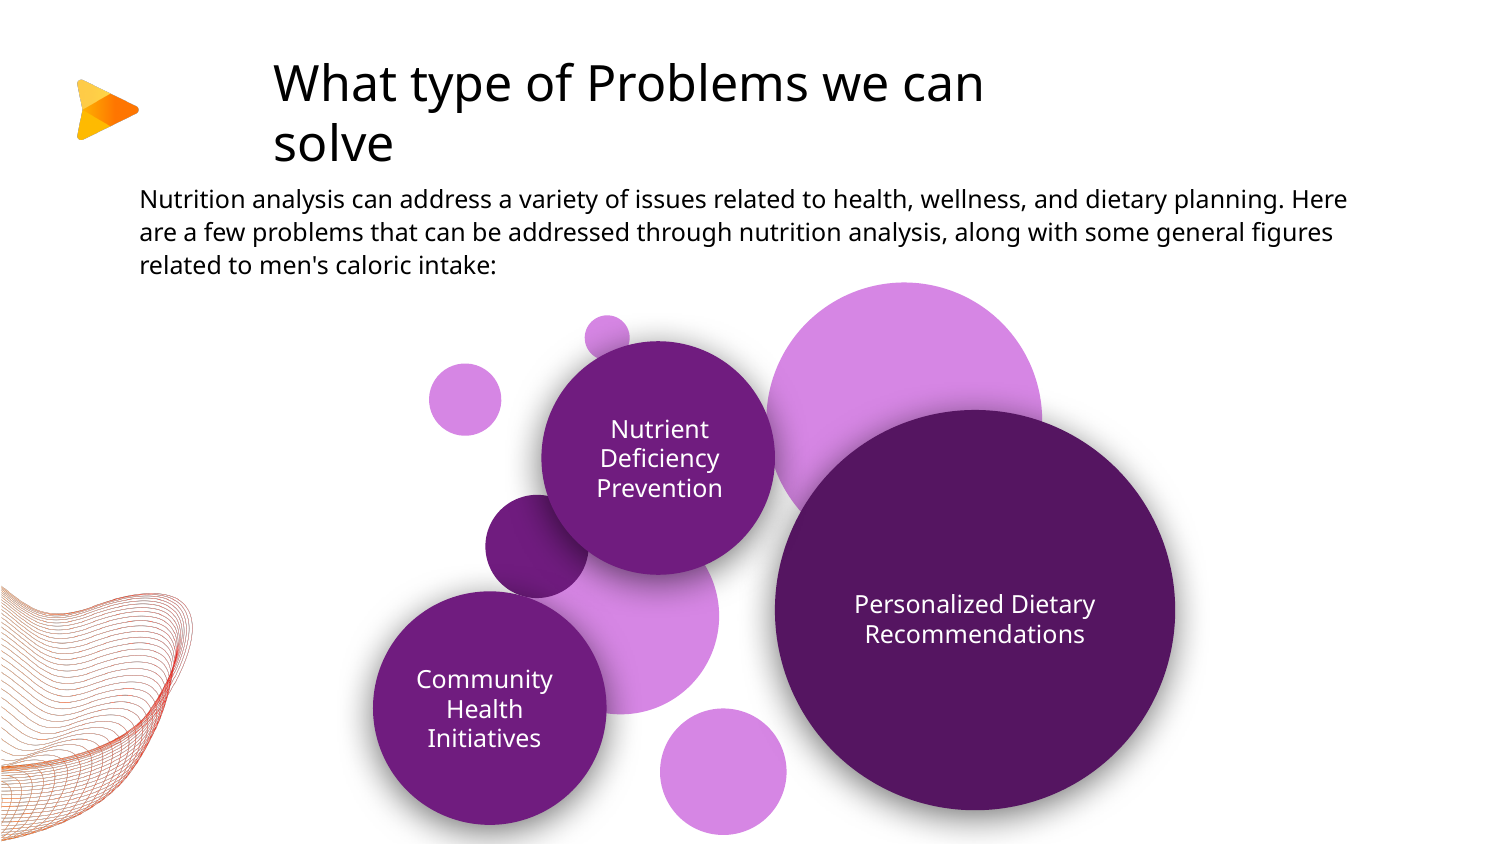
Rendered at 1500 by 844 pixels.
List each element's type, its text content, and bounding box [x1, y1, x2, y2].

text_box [541, 340, 776, 575]
subtitle Nutrition analysis can address a variety of issues related to health, wellness, and dietary planning. Here are a few problems that can be addressed through nutrition analysis, along with some general figures related to men's caloric intake: [124, 165, 1374, 290]
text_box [372, 591, 607, 826]
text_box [418, 243, 1082, 844]
picture [1, 518, 193, 844]
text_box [774, 409, 1176, 811]
title What type of Problems we can solve [258, 59, 1119, 164]
picture [76, 78, 139, 140]
